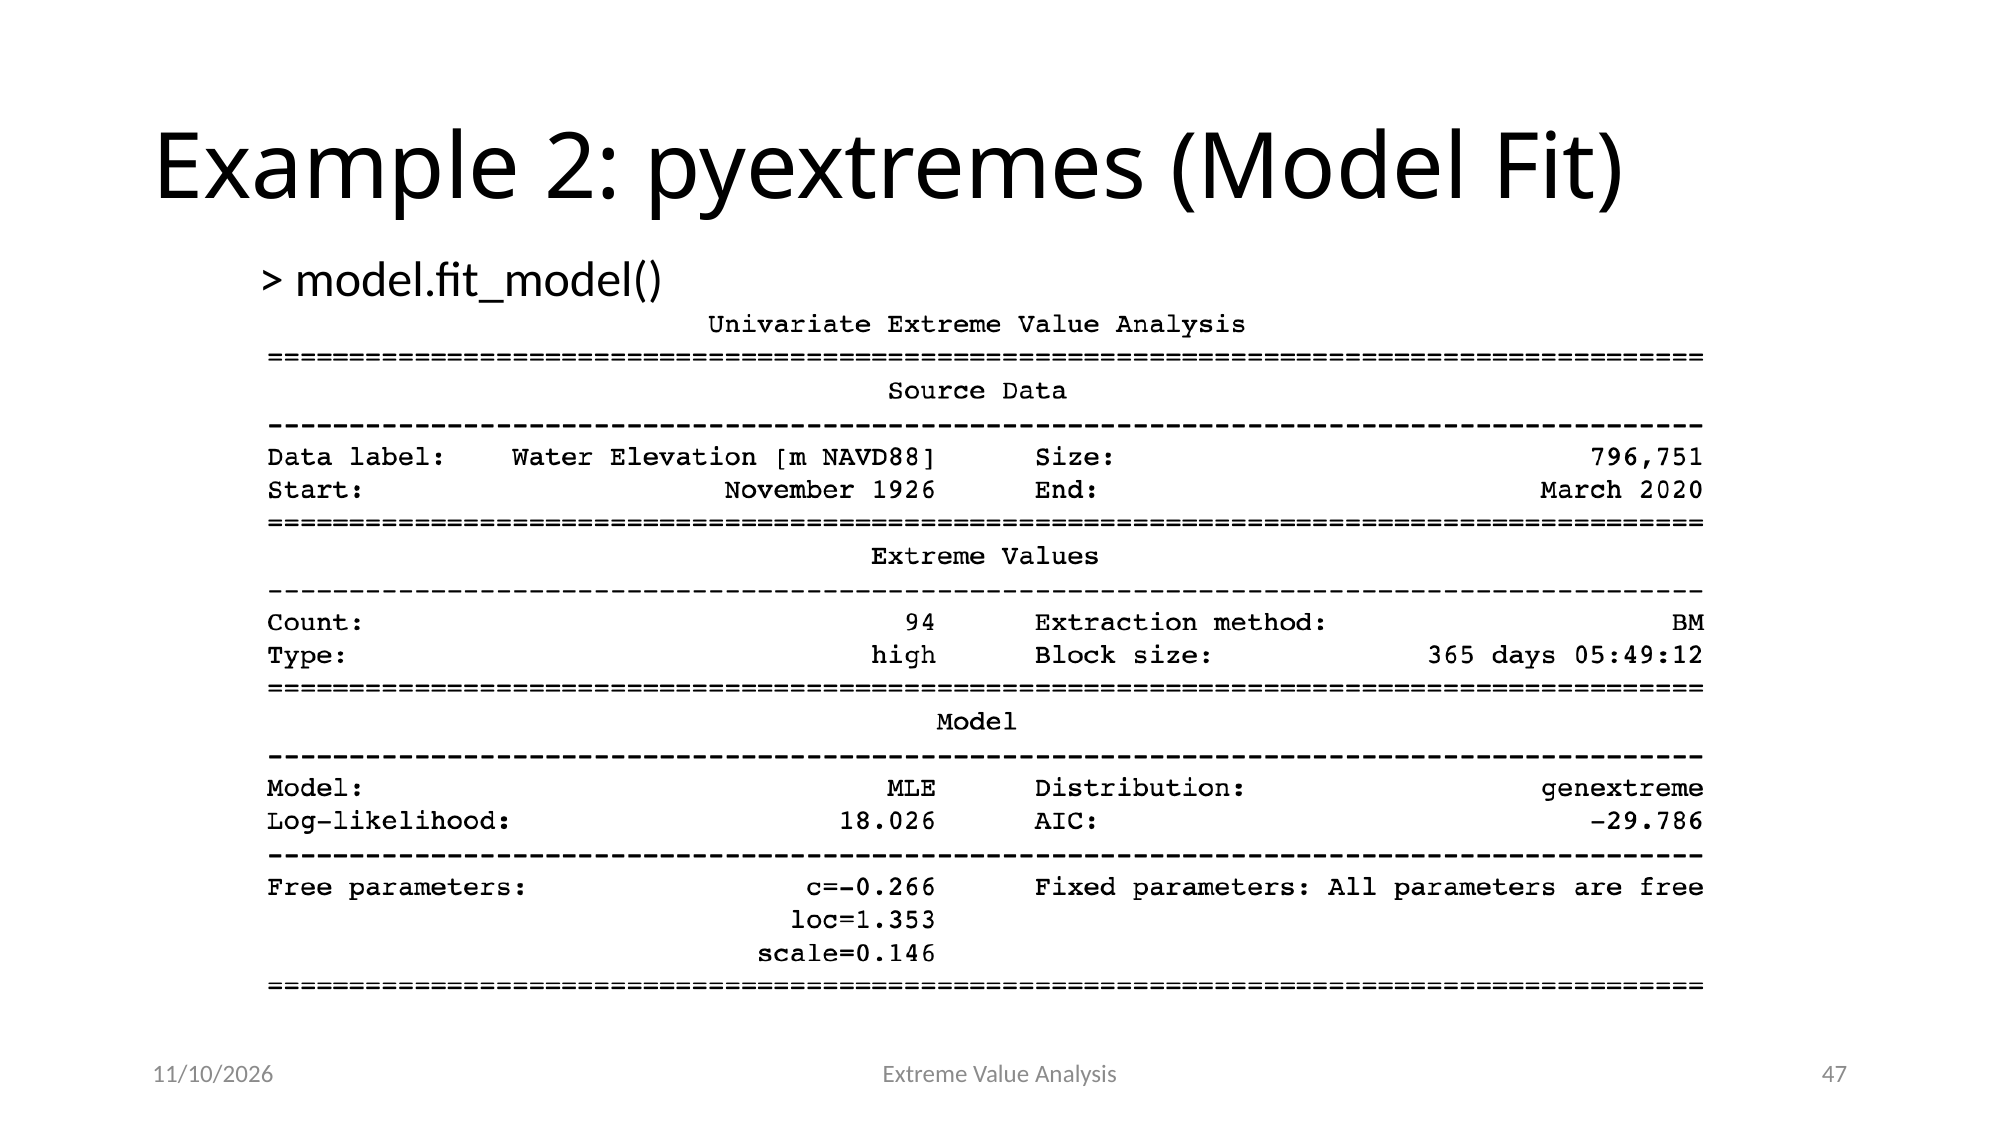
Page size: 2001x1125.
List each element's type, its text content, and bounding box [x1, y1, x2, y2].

text_box > model.fit_model() [243, 239, 679, 299]
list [241, 299, 1758, 1014]
footer Extreme Value Analysis [662, 1042, 1338, 1103]
title Example 2: pyextremes (Model Fit) [137, 59, 1863, 278]
slide_number 47 [1412, 1042, 1863, 1103]
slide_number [137, 1042, 588, 1103]
